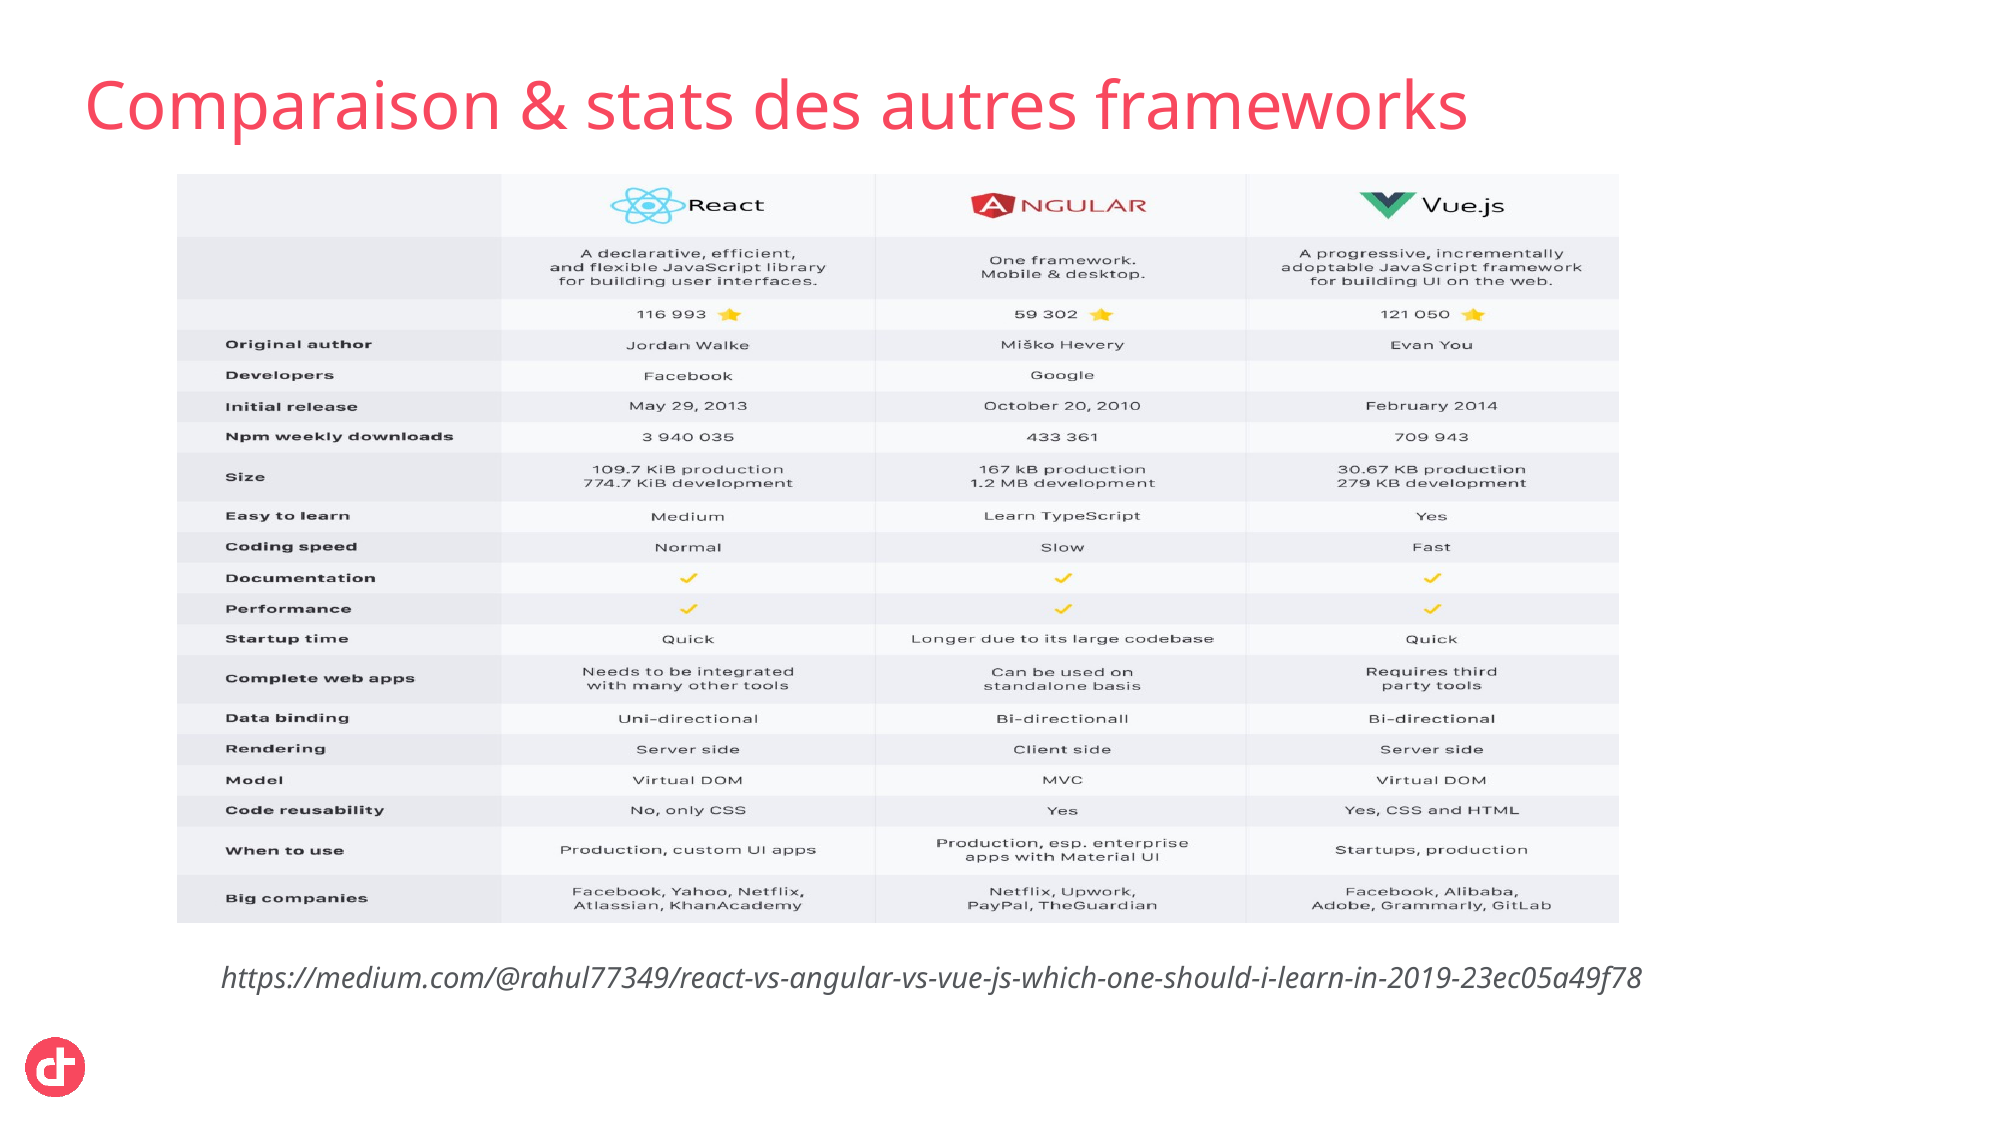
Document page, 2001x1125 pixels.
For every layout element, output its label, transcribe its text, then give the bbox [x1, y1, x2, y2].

picture [25, 1037, 85, 1097]
picture [177, 174, 1619, 923]
title Comparaison & stats des autres frameworks [84, 72, 1810, 146]
text_box https://medium.com/@rahul77349/react-vs-angular-vs-vue-js-which-one-should-i-learn-in-2019-23ec05a49f78 [206, 951, 1659, 1002]
